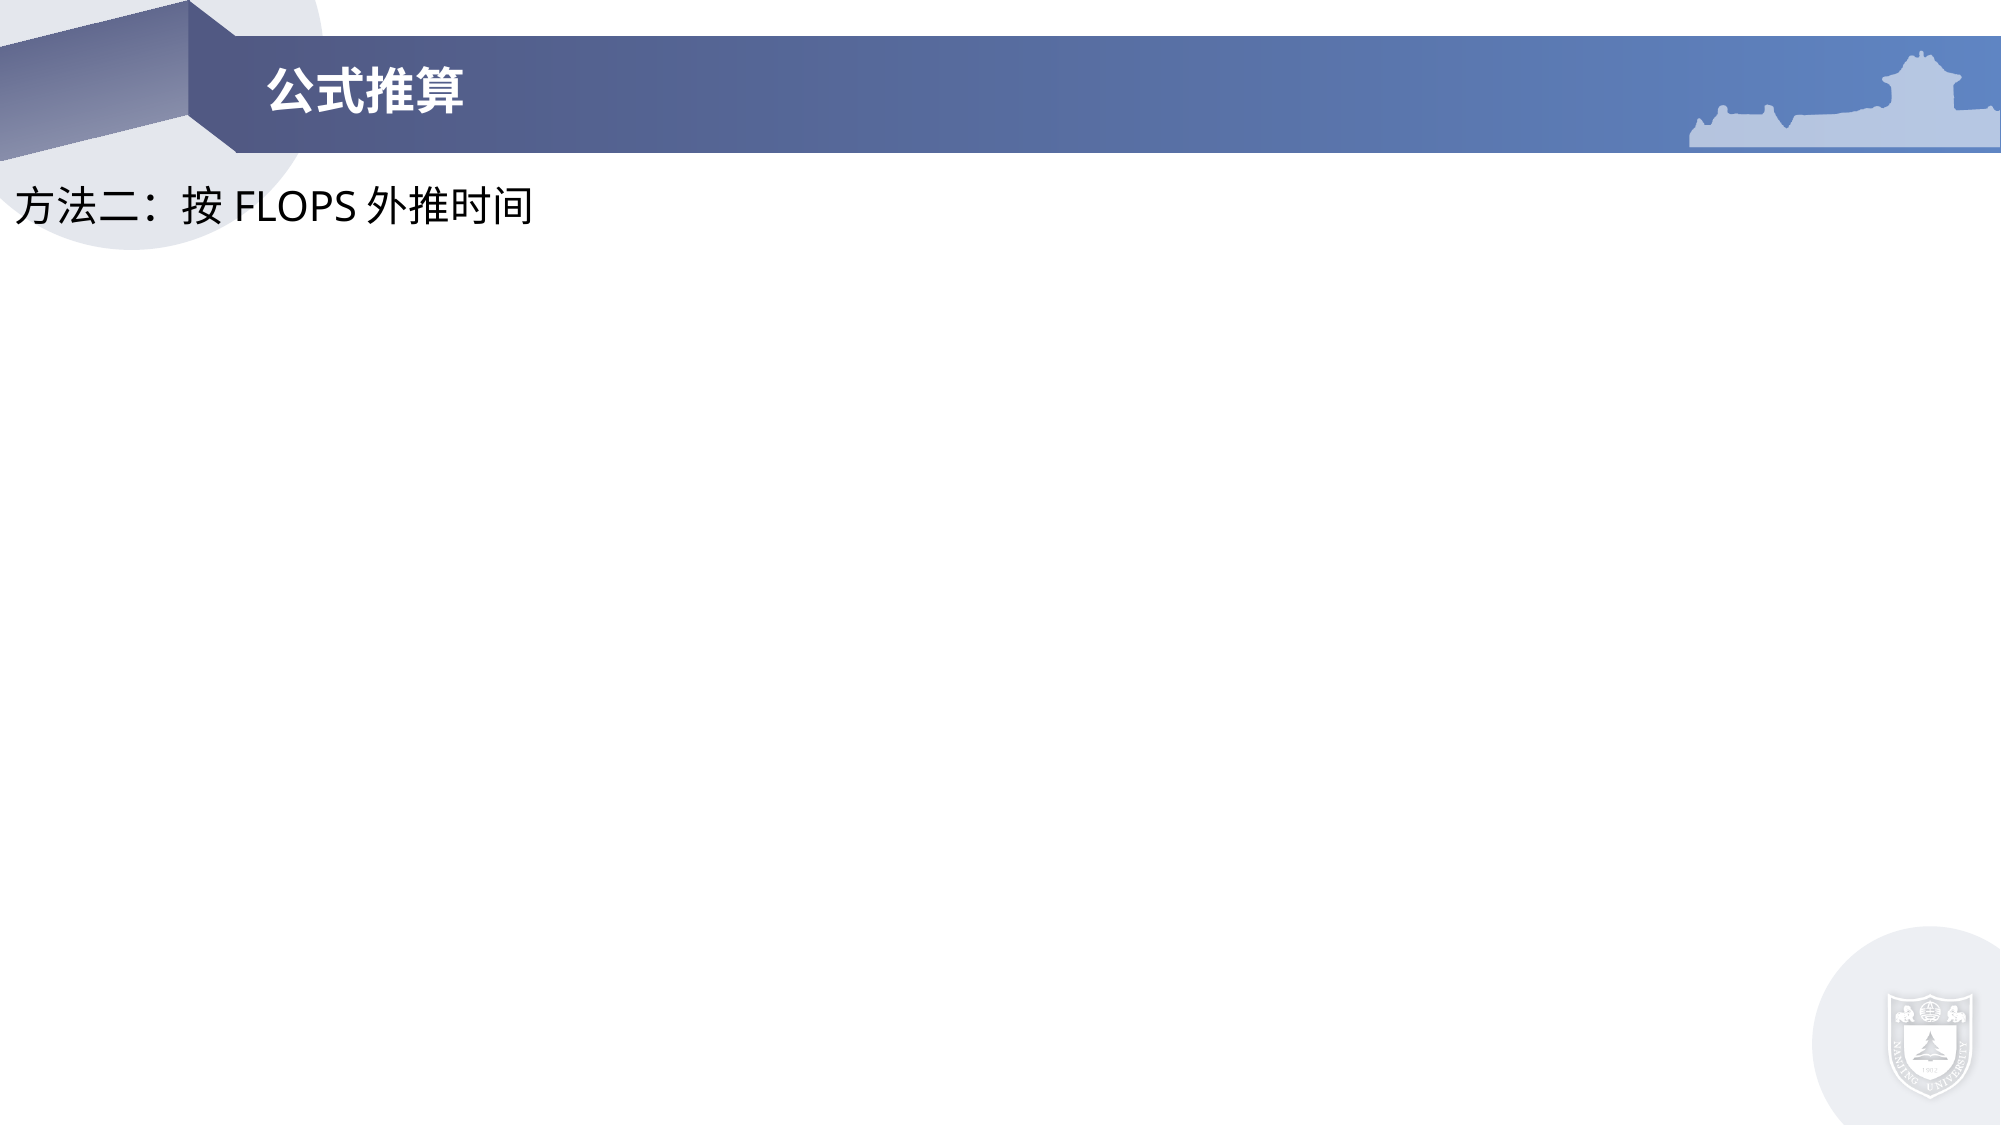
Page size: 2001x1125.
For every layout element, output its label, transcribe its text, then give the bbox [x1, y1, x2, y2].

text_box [0, 0, 2000, 154]
picture [1671, 29, 2000, 164]
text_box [1812, 926, 2000, 1125]
text_box 方法二：按FLOPS外推时间 [0, 154, 1787, 947]
